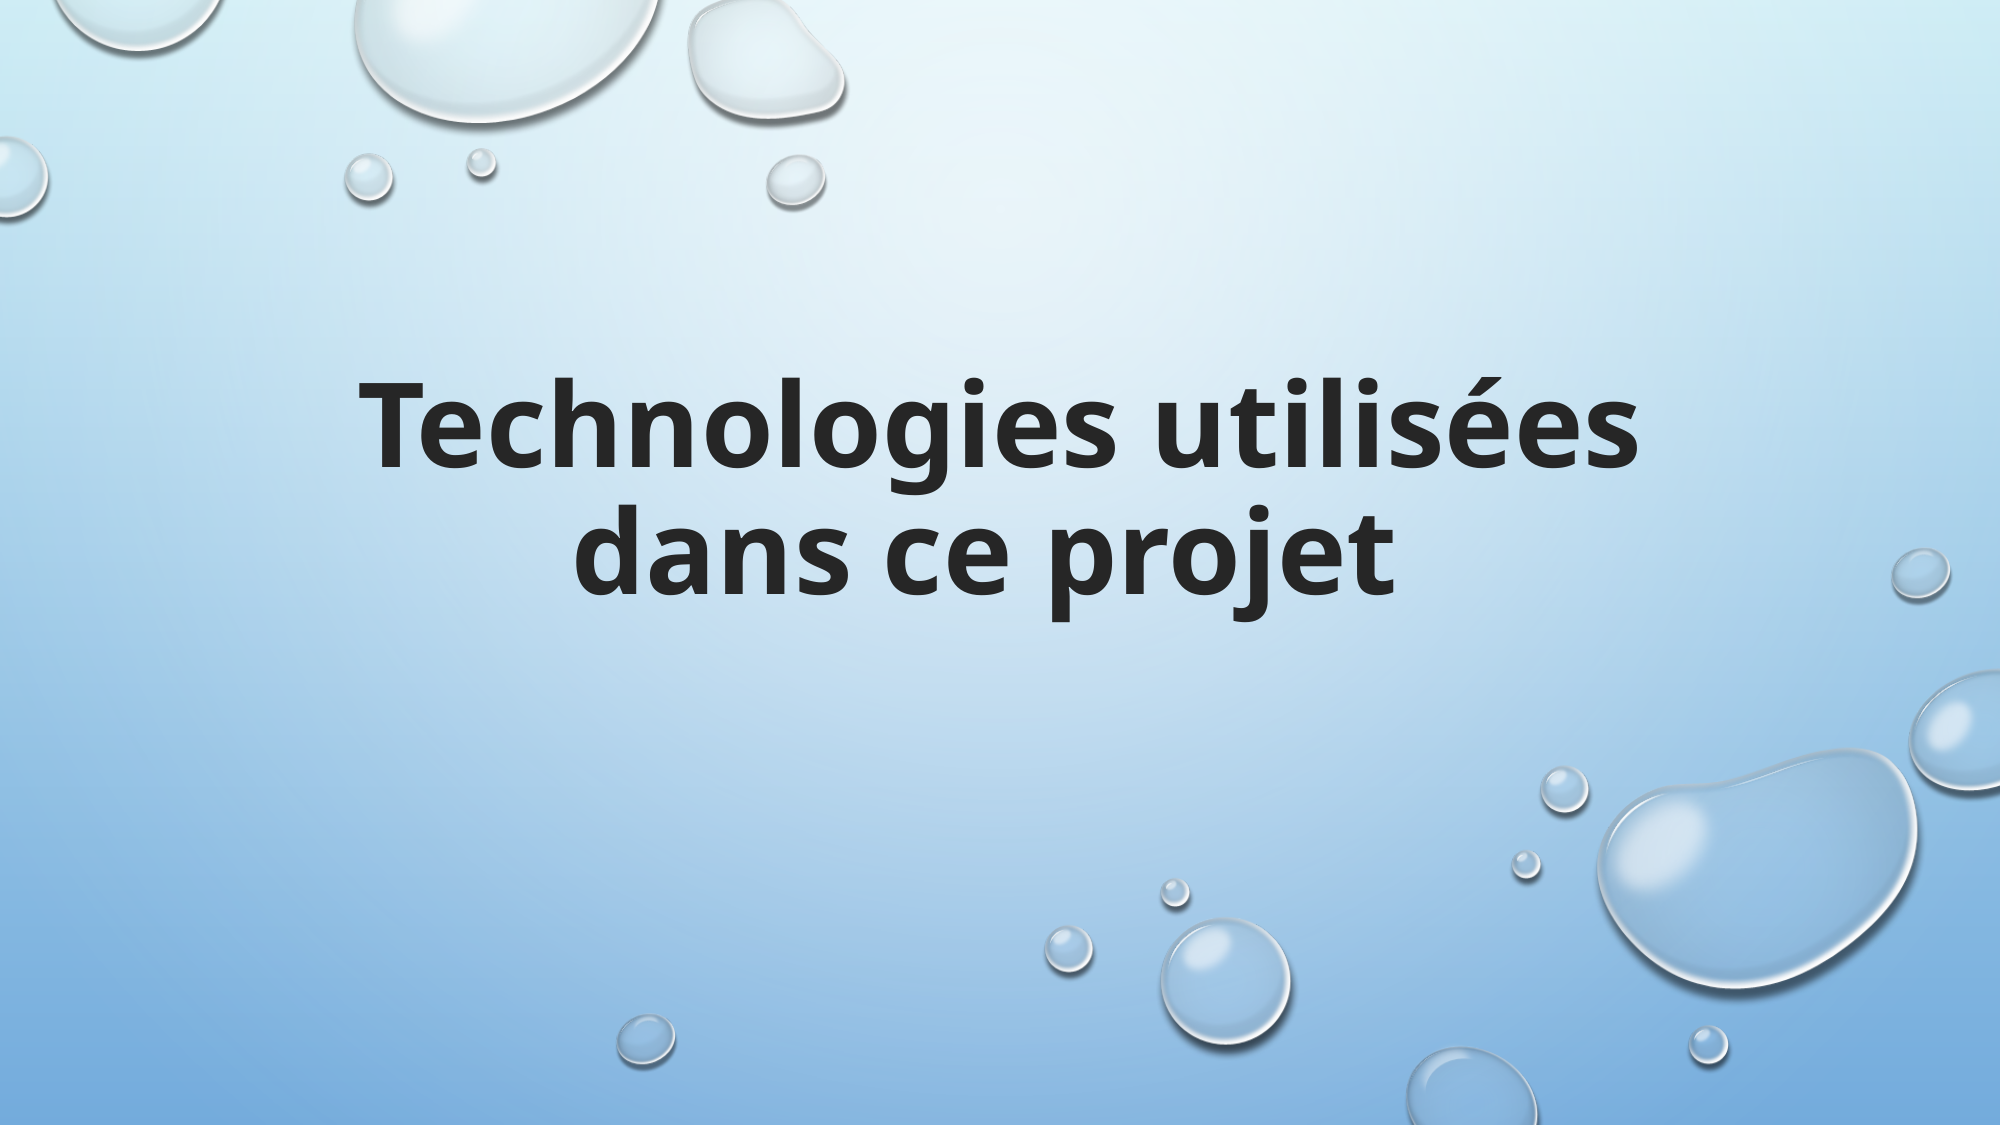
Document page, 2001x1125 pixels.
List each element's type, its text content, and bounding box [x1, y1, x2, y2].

picture [0, 0, 2000, 1125]
title Technologies utilisées dans ce projet [287, 356, 1713, 769]
